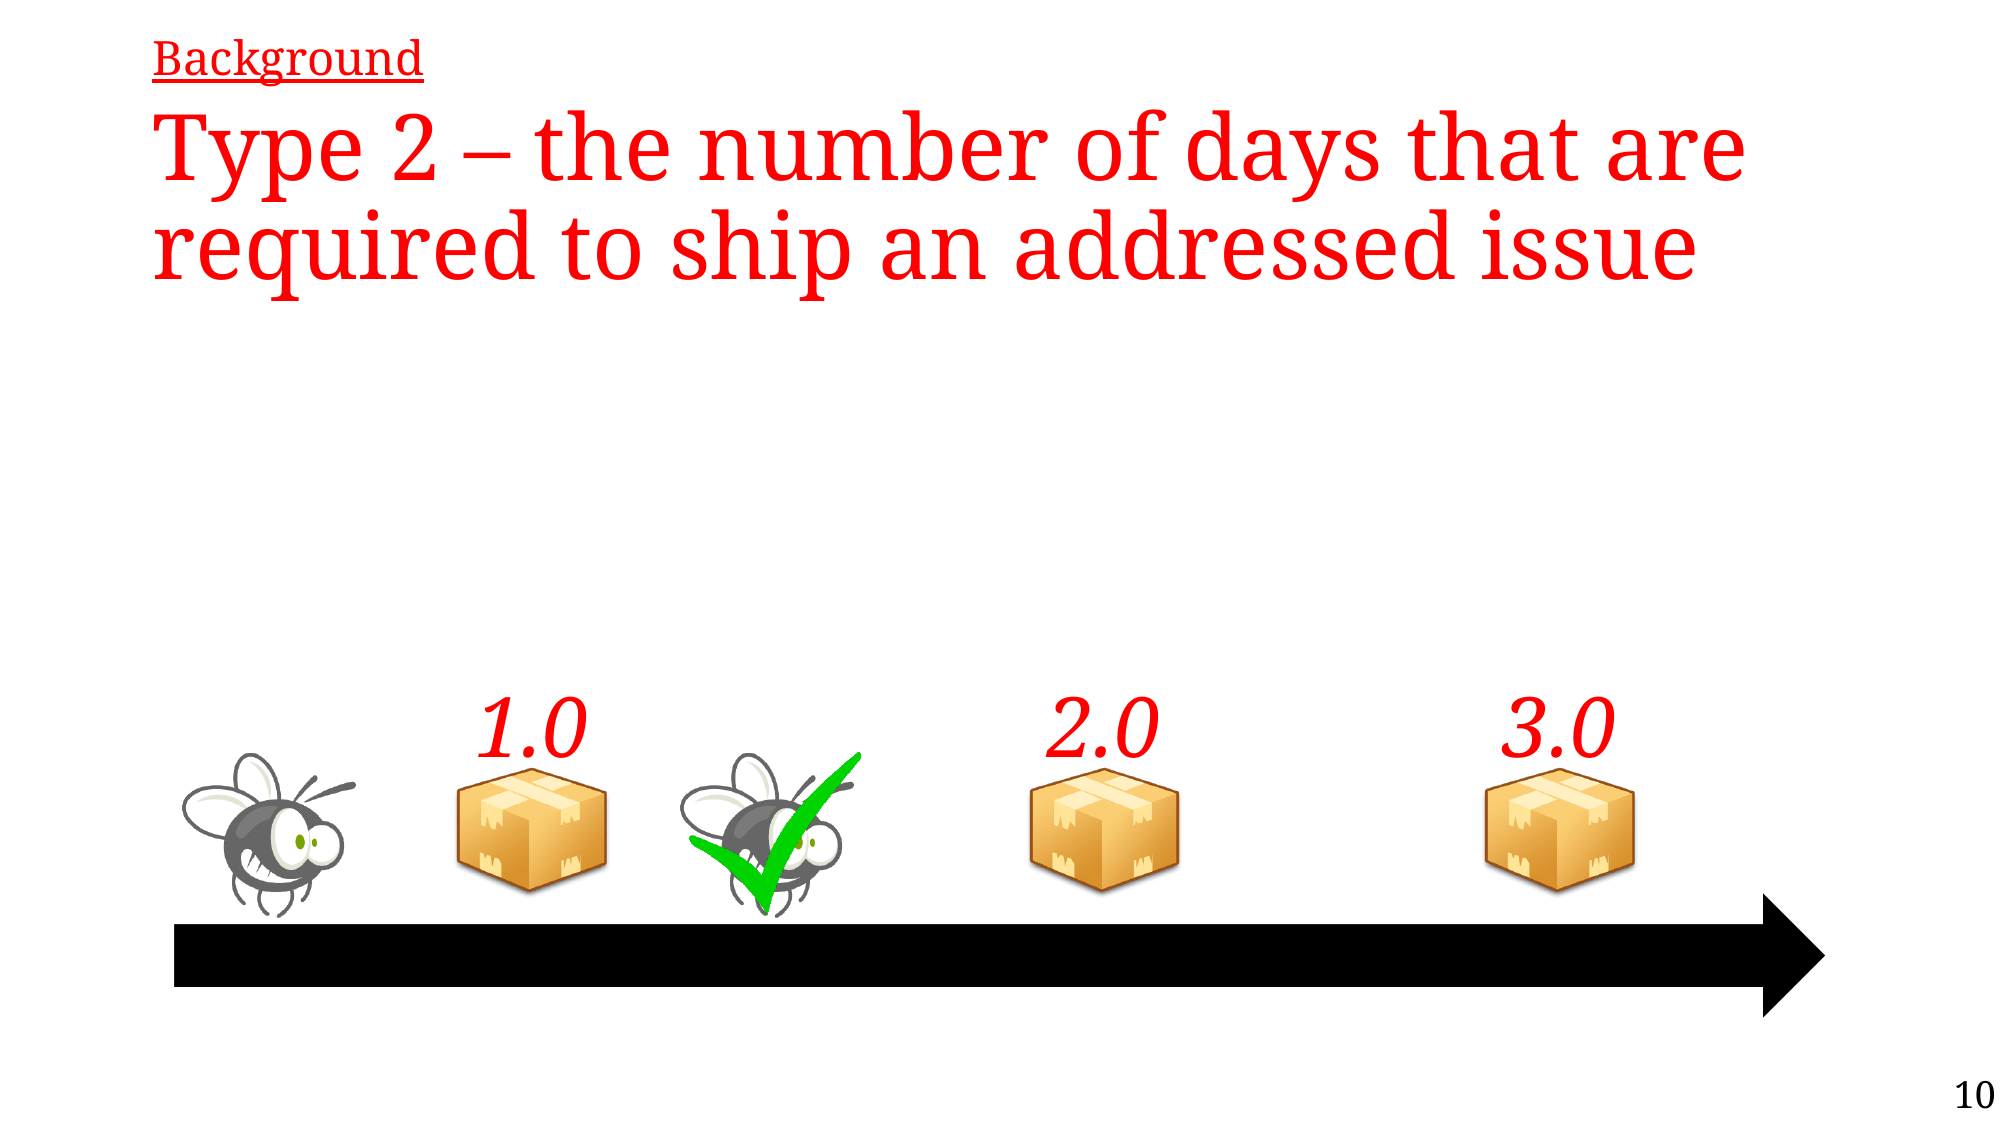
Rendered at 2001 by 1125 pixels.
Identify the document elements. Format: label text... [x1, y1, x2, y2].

text_box 2.0 [985, 666, 1223, 782]
text_box 1.0 [413, 666, 651, 782]
text_box [172, 888, 1829, 1024]
list Background [137, 27, 1863, 93]
picture [671, 743, 861, 924]
picture [1480, 754, 1640, 913]
title Type 2 – the number of days that are required to ship an addressed issue [137, 93, 1863, 467]
text_box 3.0 [1441, 666, 1679, 782]
picture [452, 754, 612, 913]
picture [173, 743, 363, 924]
text_box 10 [1939, 1063, 2000, 1124]
picture [1024, 754, 1184, 913]
